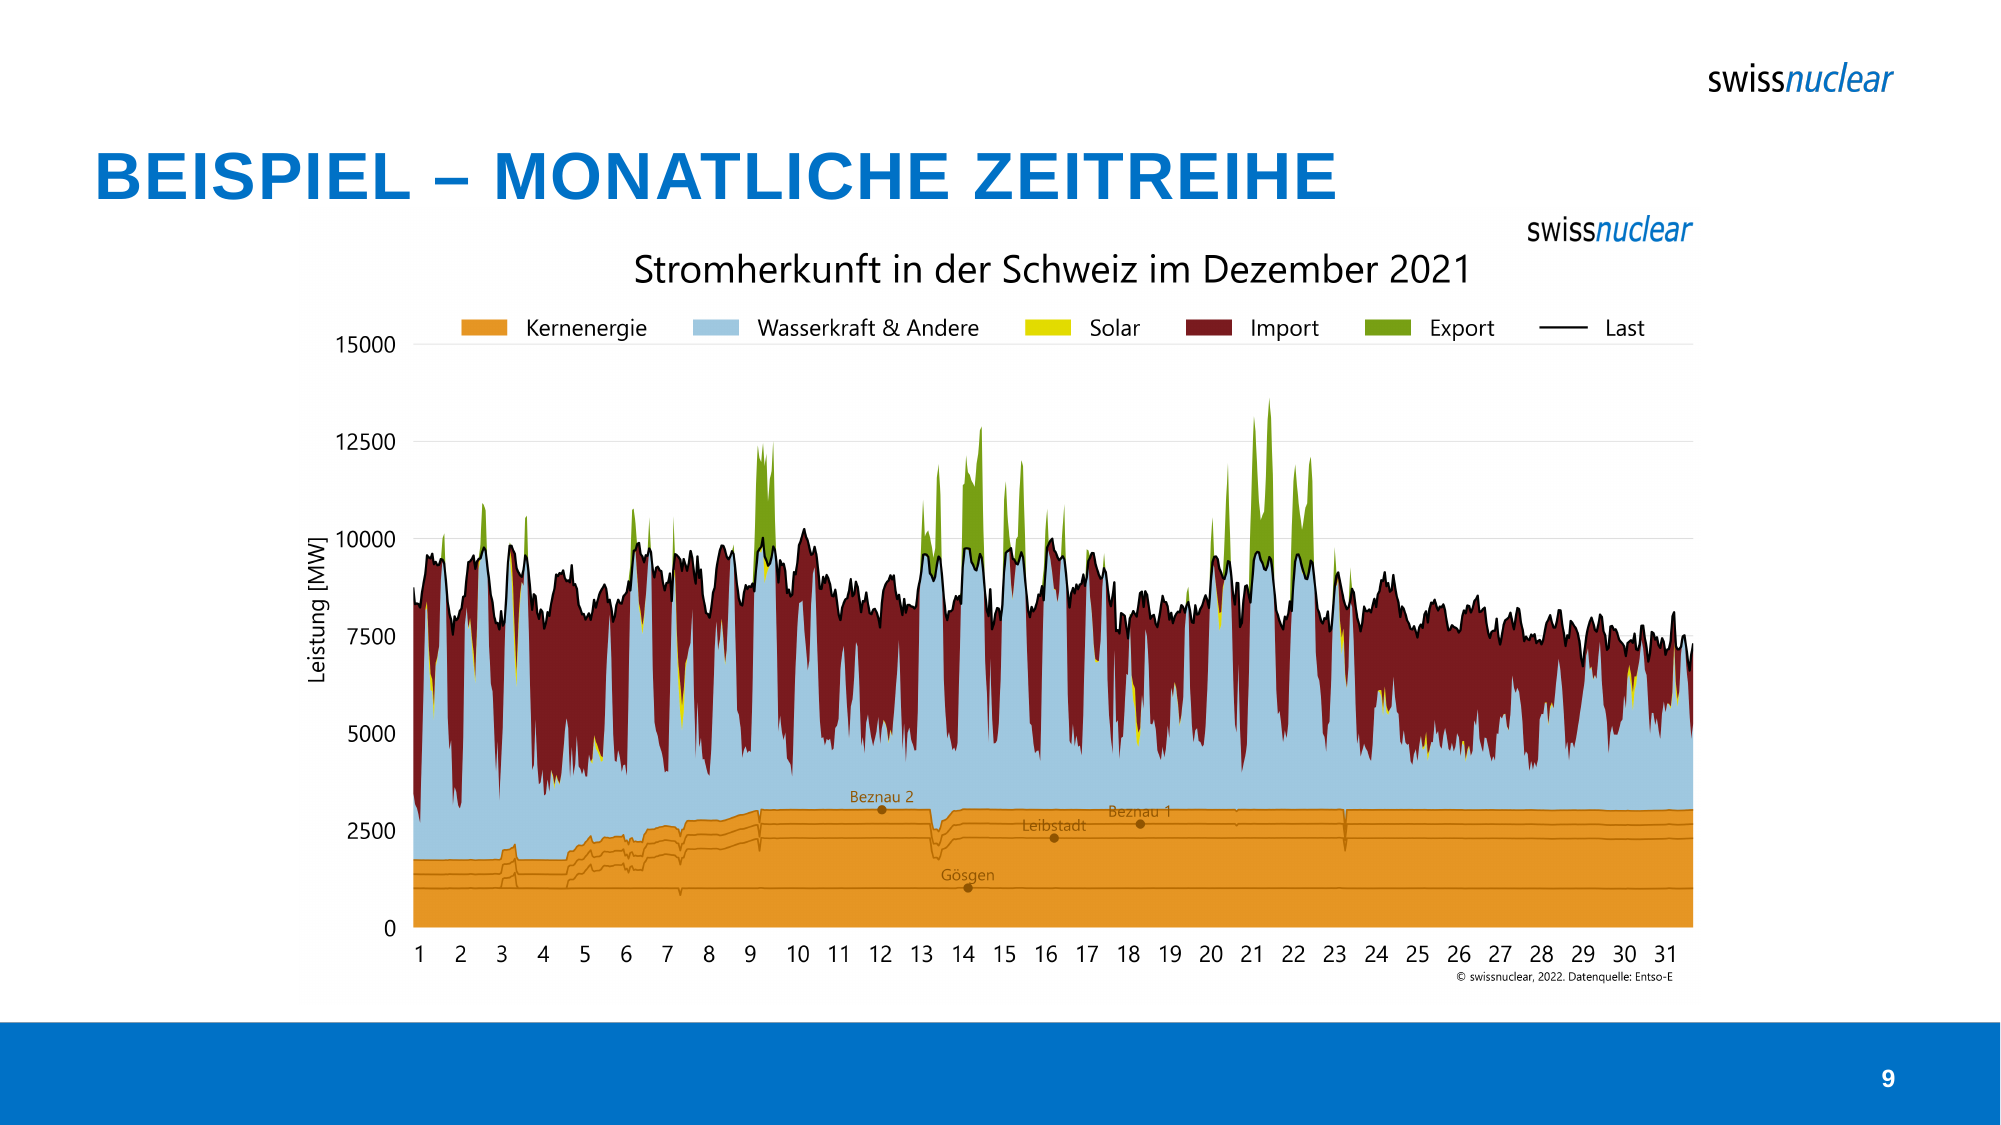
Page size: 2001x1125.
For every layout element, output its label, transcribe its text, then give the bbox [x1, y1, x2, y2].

slide_number 9 [1841, 1032, 1896, 1092]
picture [1709, 62, 1894, 92]
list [299, 207, 1701, 1005]
title Beispiel – monatliche Zeitreihe [94, 141, 1896, 273]
